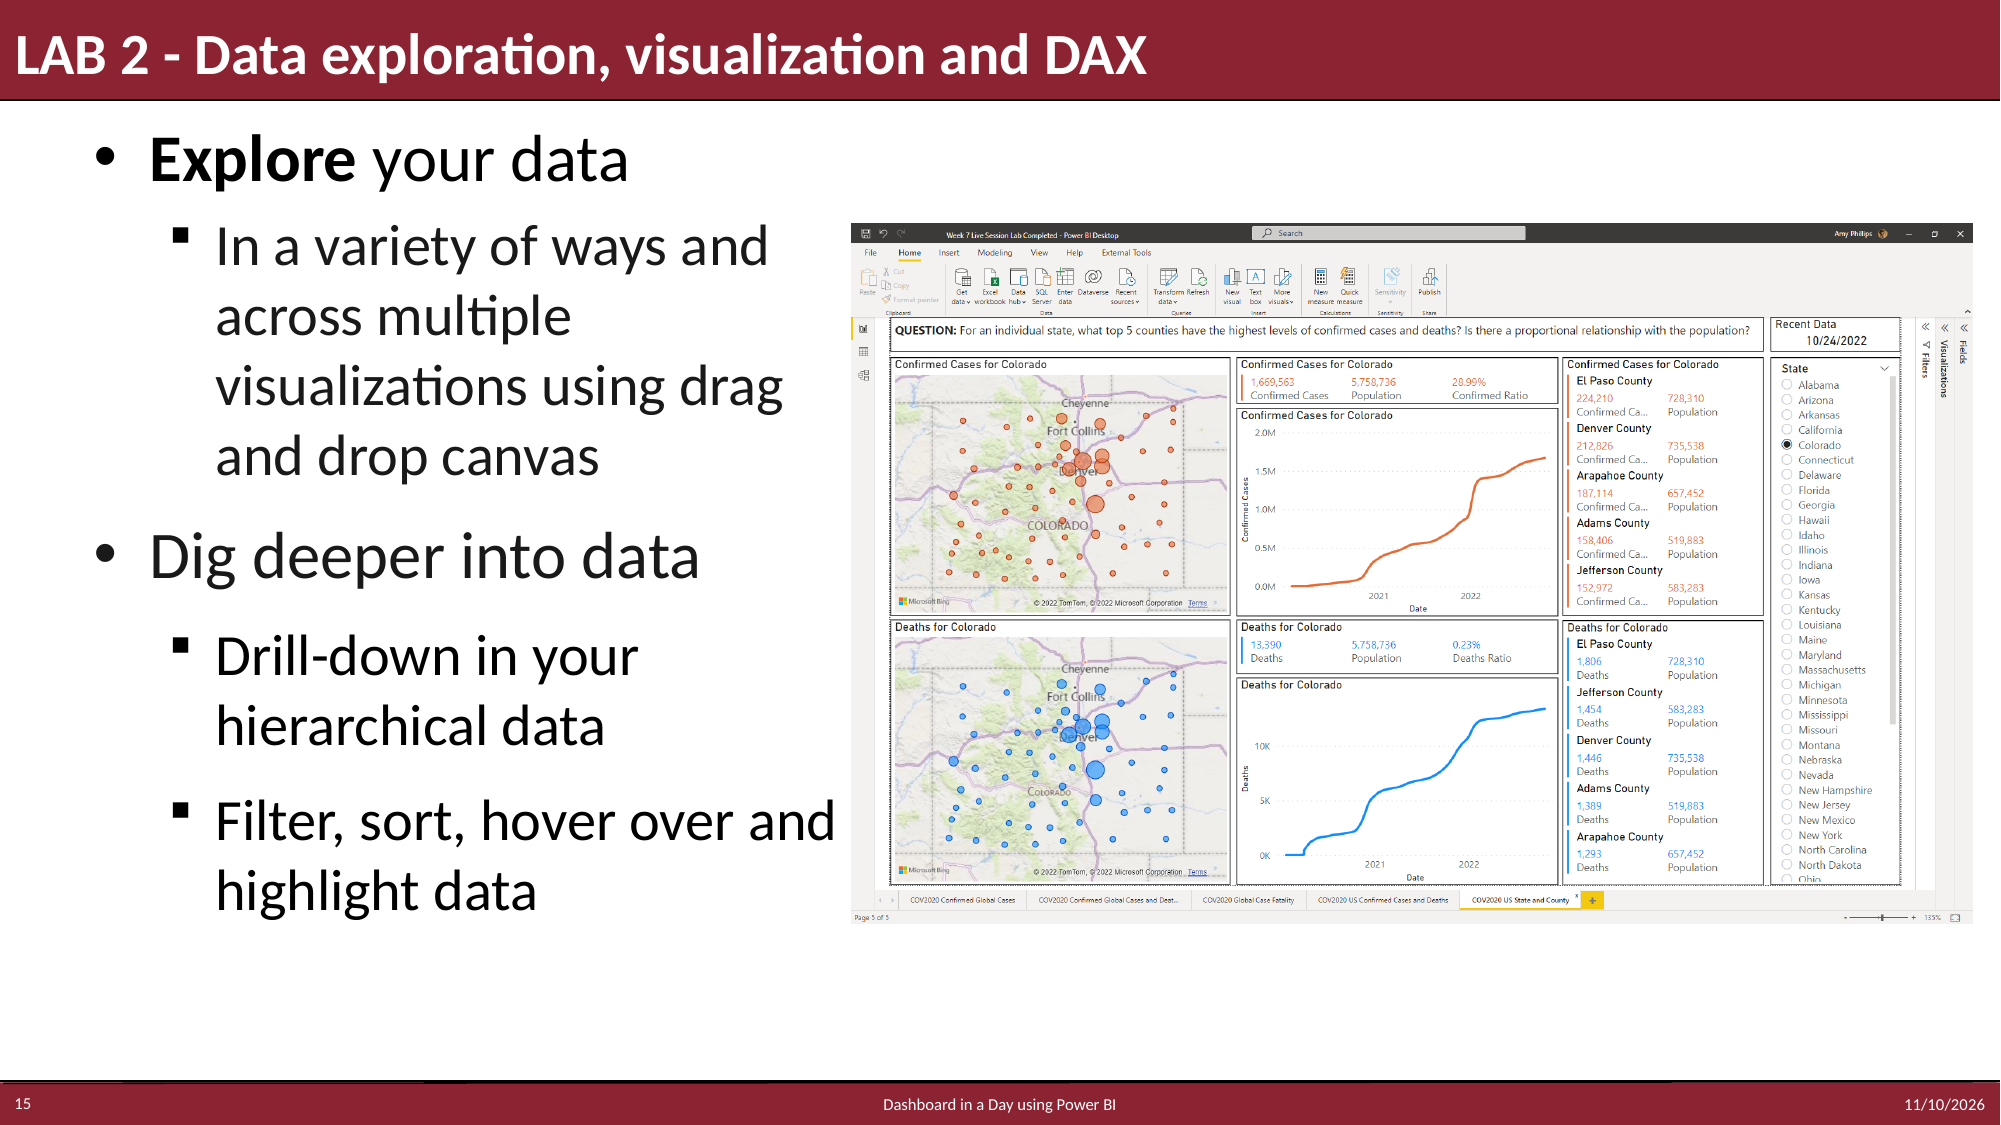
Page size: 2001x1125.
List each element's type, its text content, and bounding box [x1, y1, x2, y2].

title LAB 2 - Data exploration, visualization and DAX [0, 2, 2000, 100]
picture [851, 223, 1973, 924]
list Explore your data In a variety of ways and across multiple visualizations using drag and drop canvas Dig deeper into data Drill-down in your hierarchical data Filter, sort, hover over and highlight data [78, 107, 884, 1076]
slide_number 15 [0, 1081, 97, 1124]
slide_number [1833, 1081, 2000, 1125]
